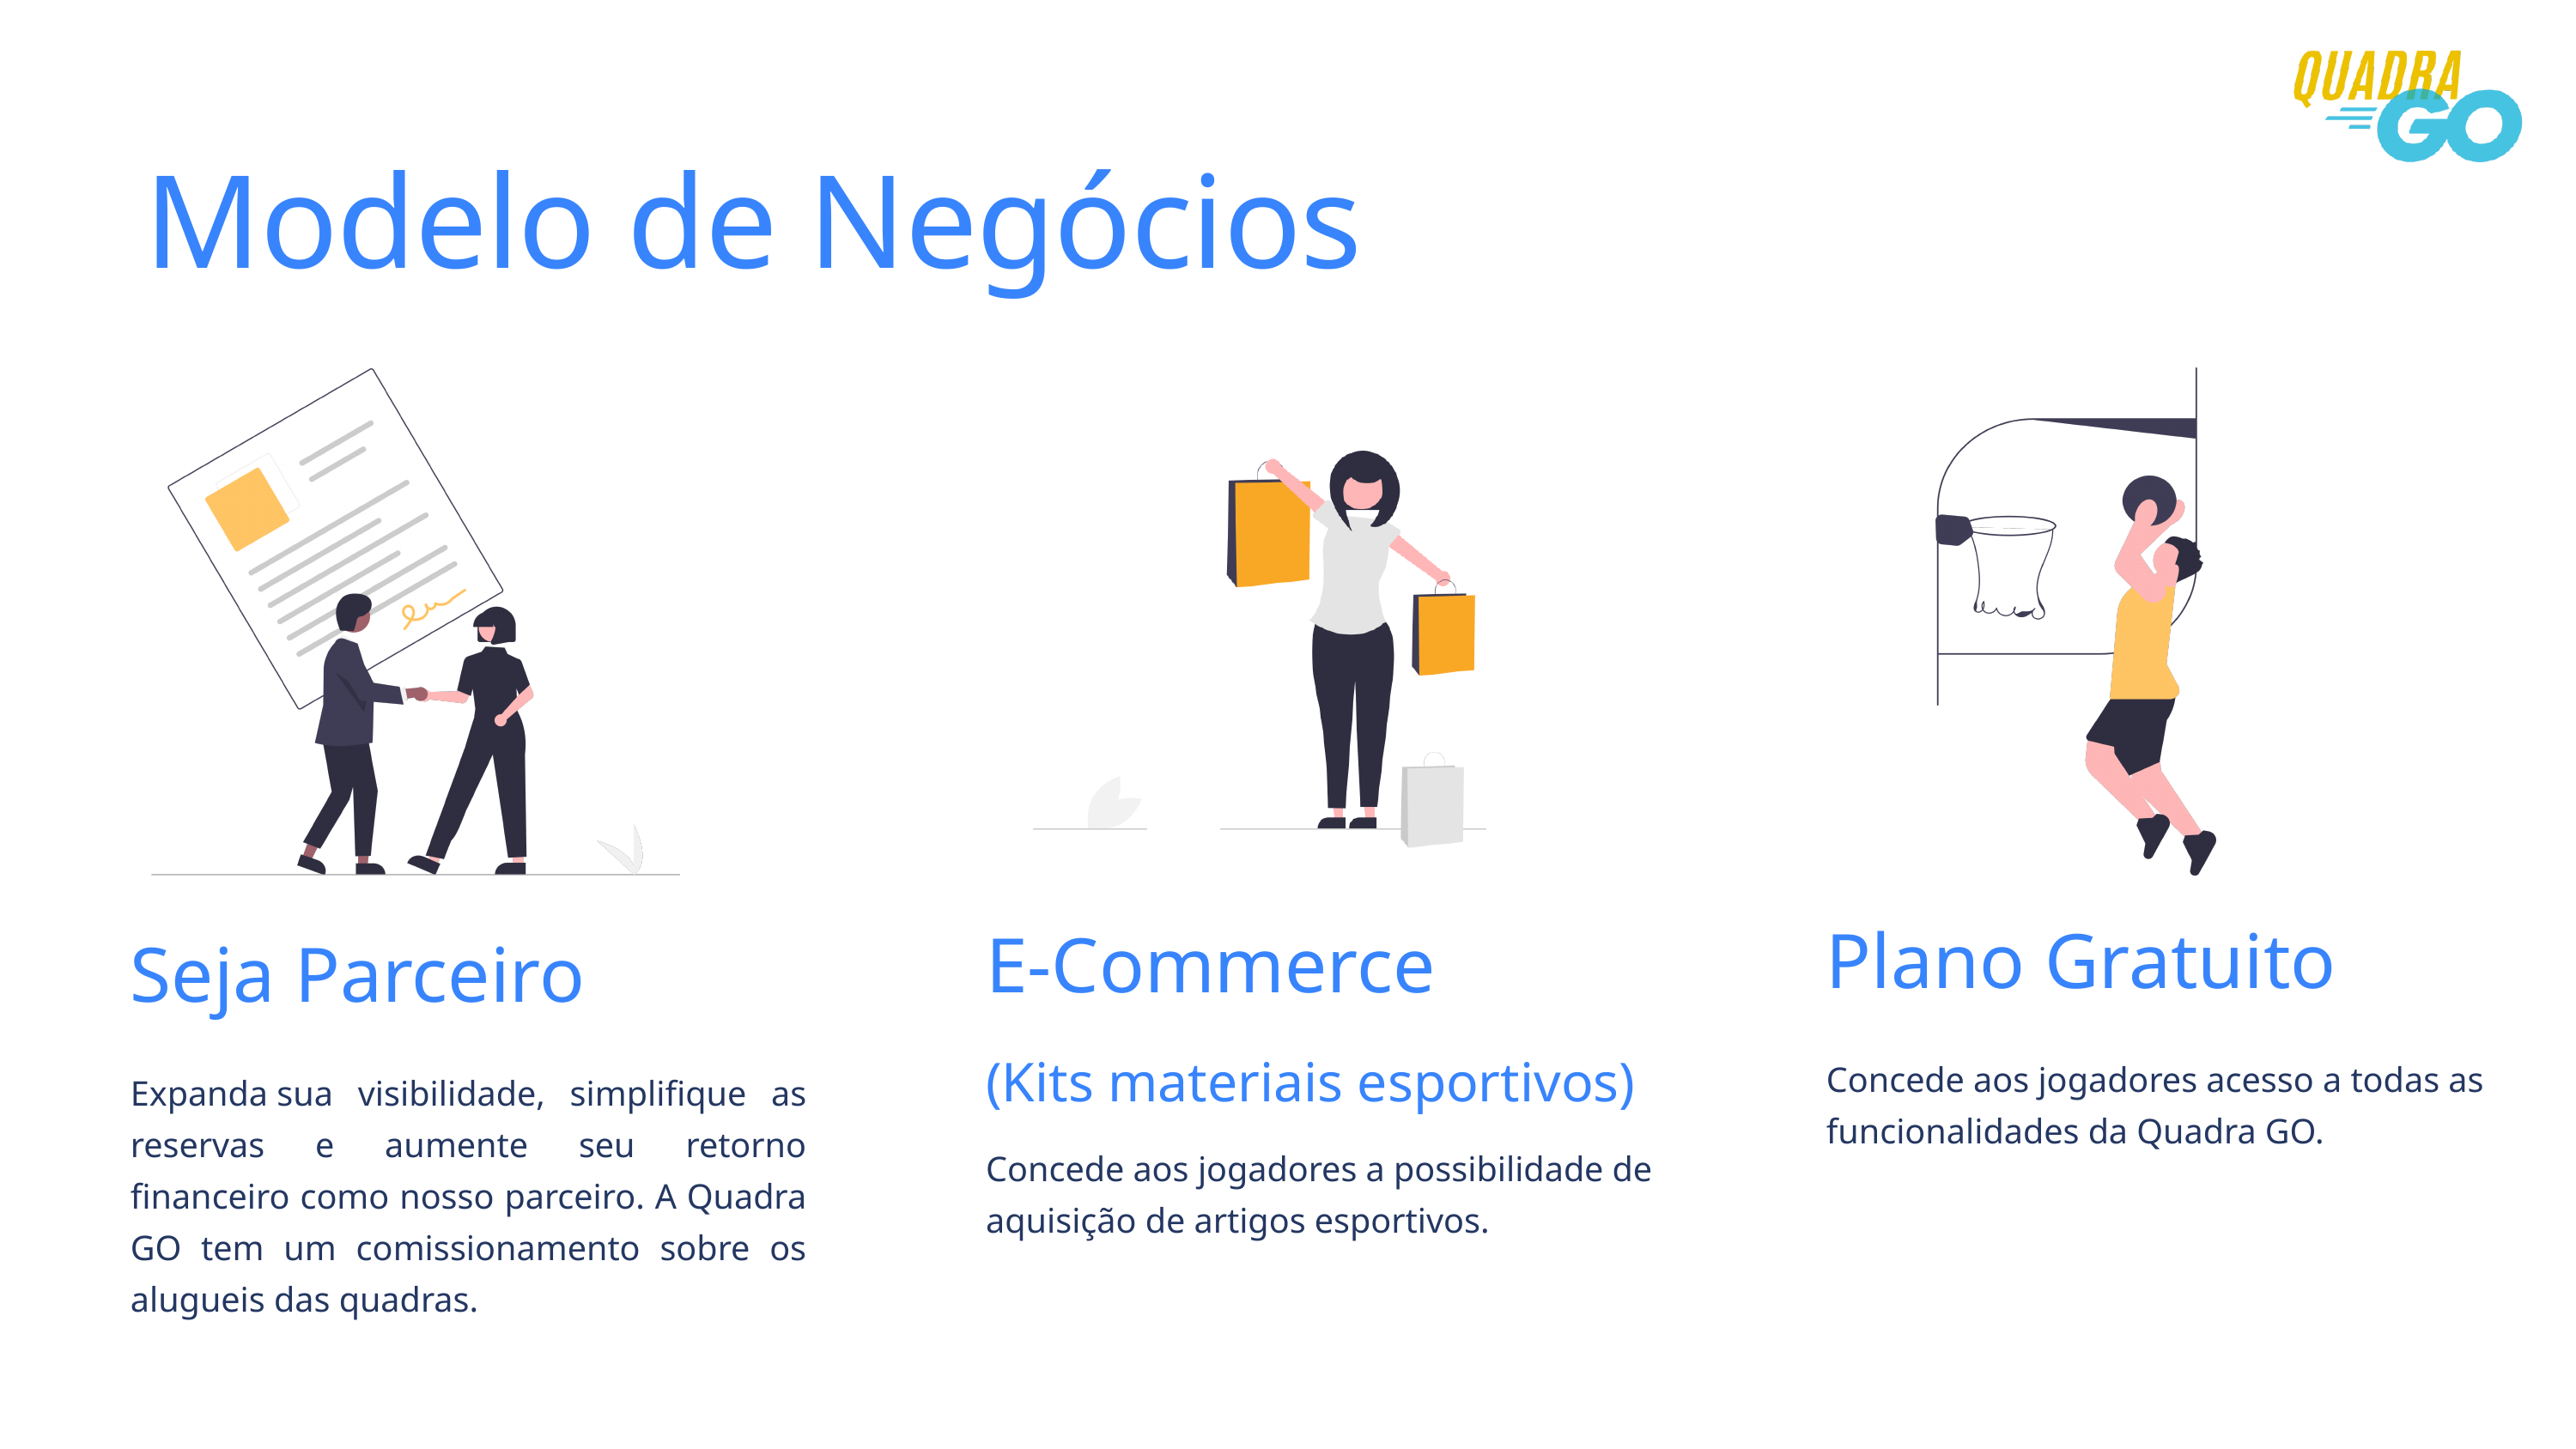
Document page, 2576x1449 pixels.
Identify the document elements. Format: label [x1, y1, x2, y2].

picture [2220, 0, 2576, 203]
text_box [985, 901, 1663, 1240]
text_box [130, 912, 808, 1321]
picture [1935, 367, 2216, 876]
picture [151, 367, 680, 876]
picture [949, 395, 1570, 903]
text_box [144, 150, 1755, 432]
text_box [1826, 898, 2504, 1150]
